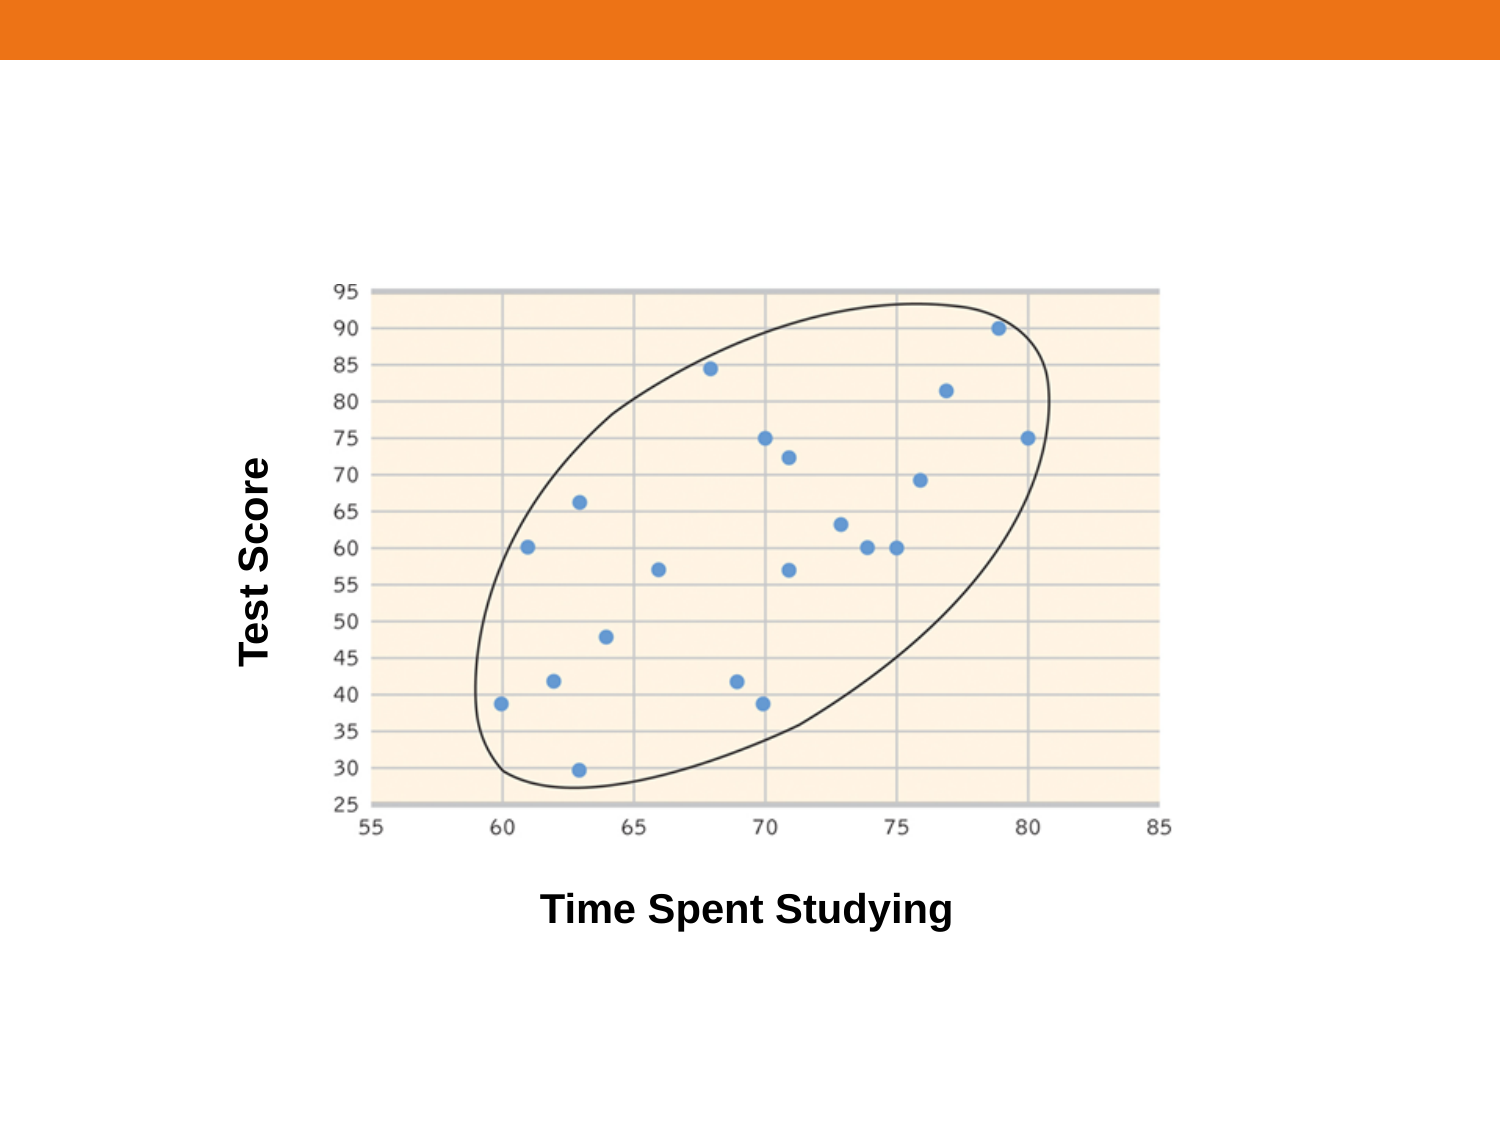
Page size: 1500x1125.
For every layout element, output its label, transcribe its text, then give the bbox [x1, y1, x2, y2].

picture [321, 284, 1176, 841]
text_box Test Score [218, 273, 284, 853]
text_box Time Spent Studying [321, 874, 1173, 940]
